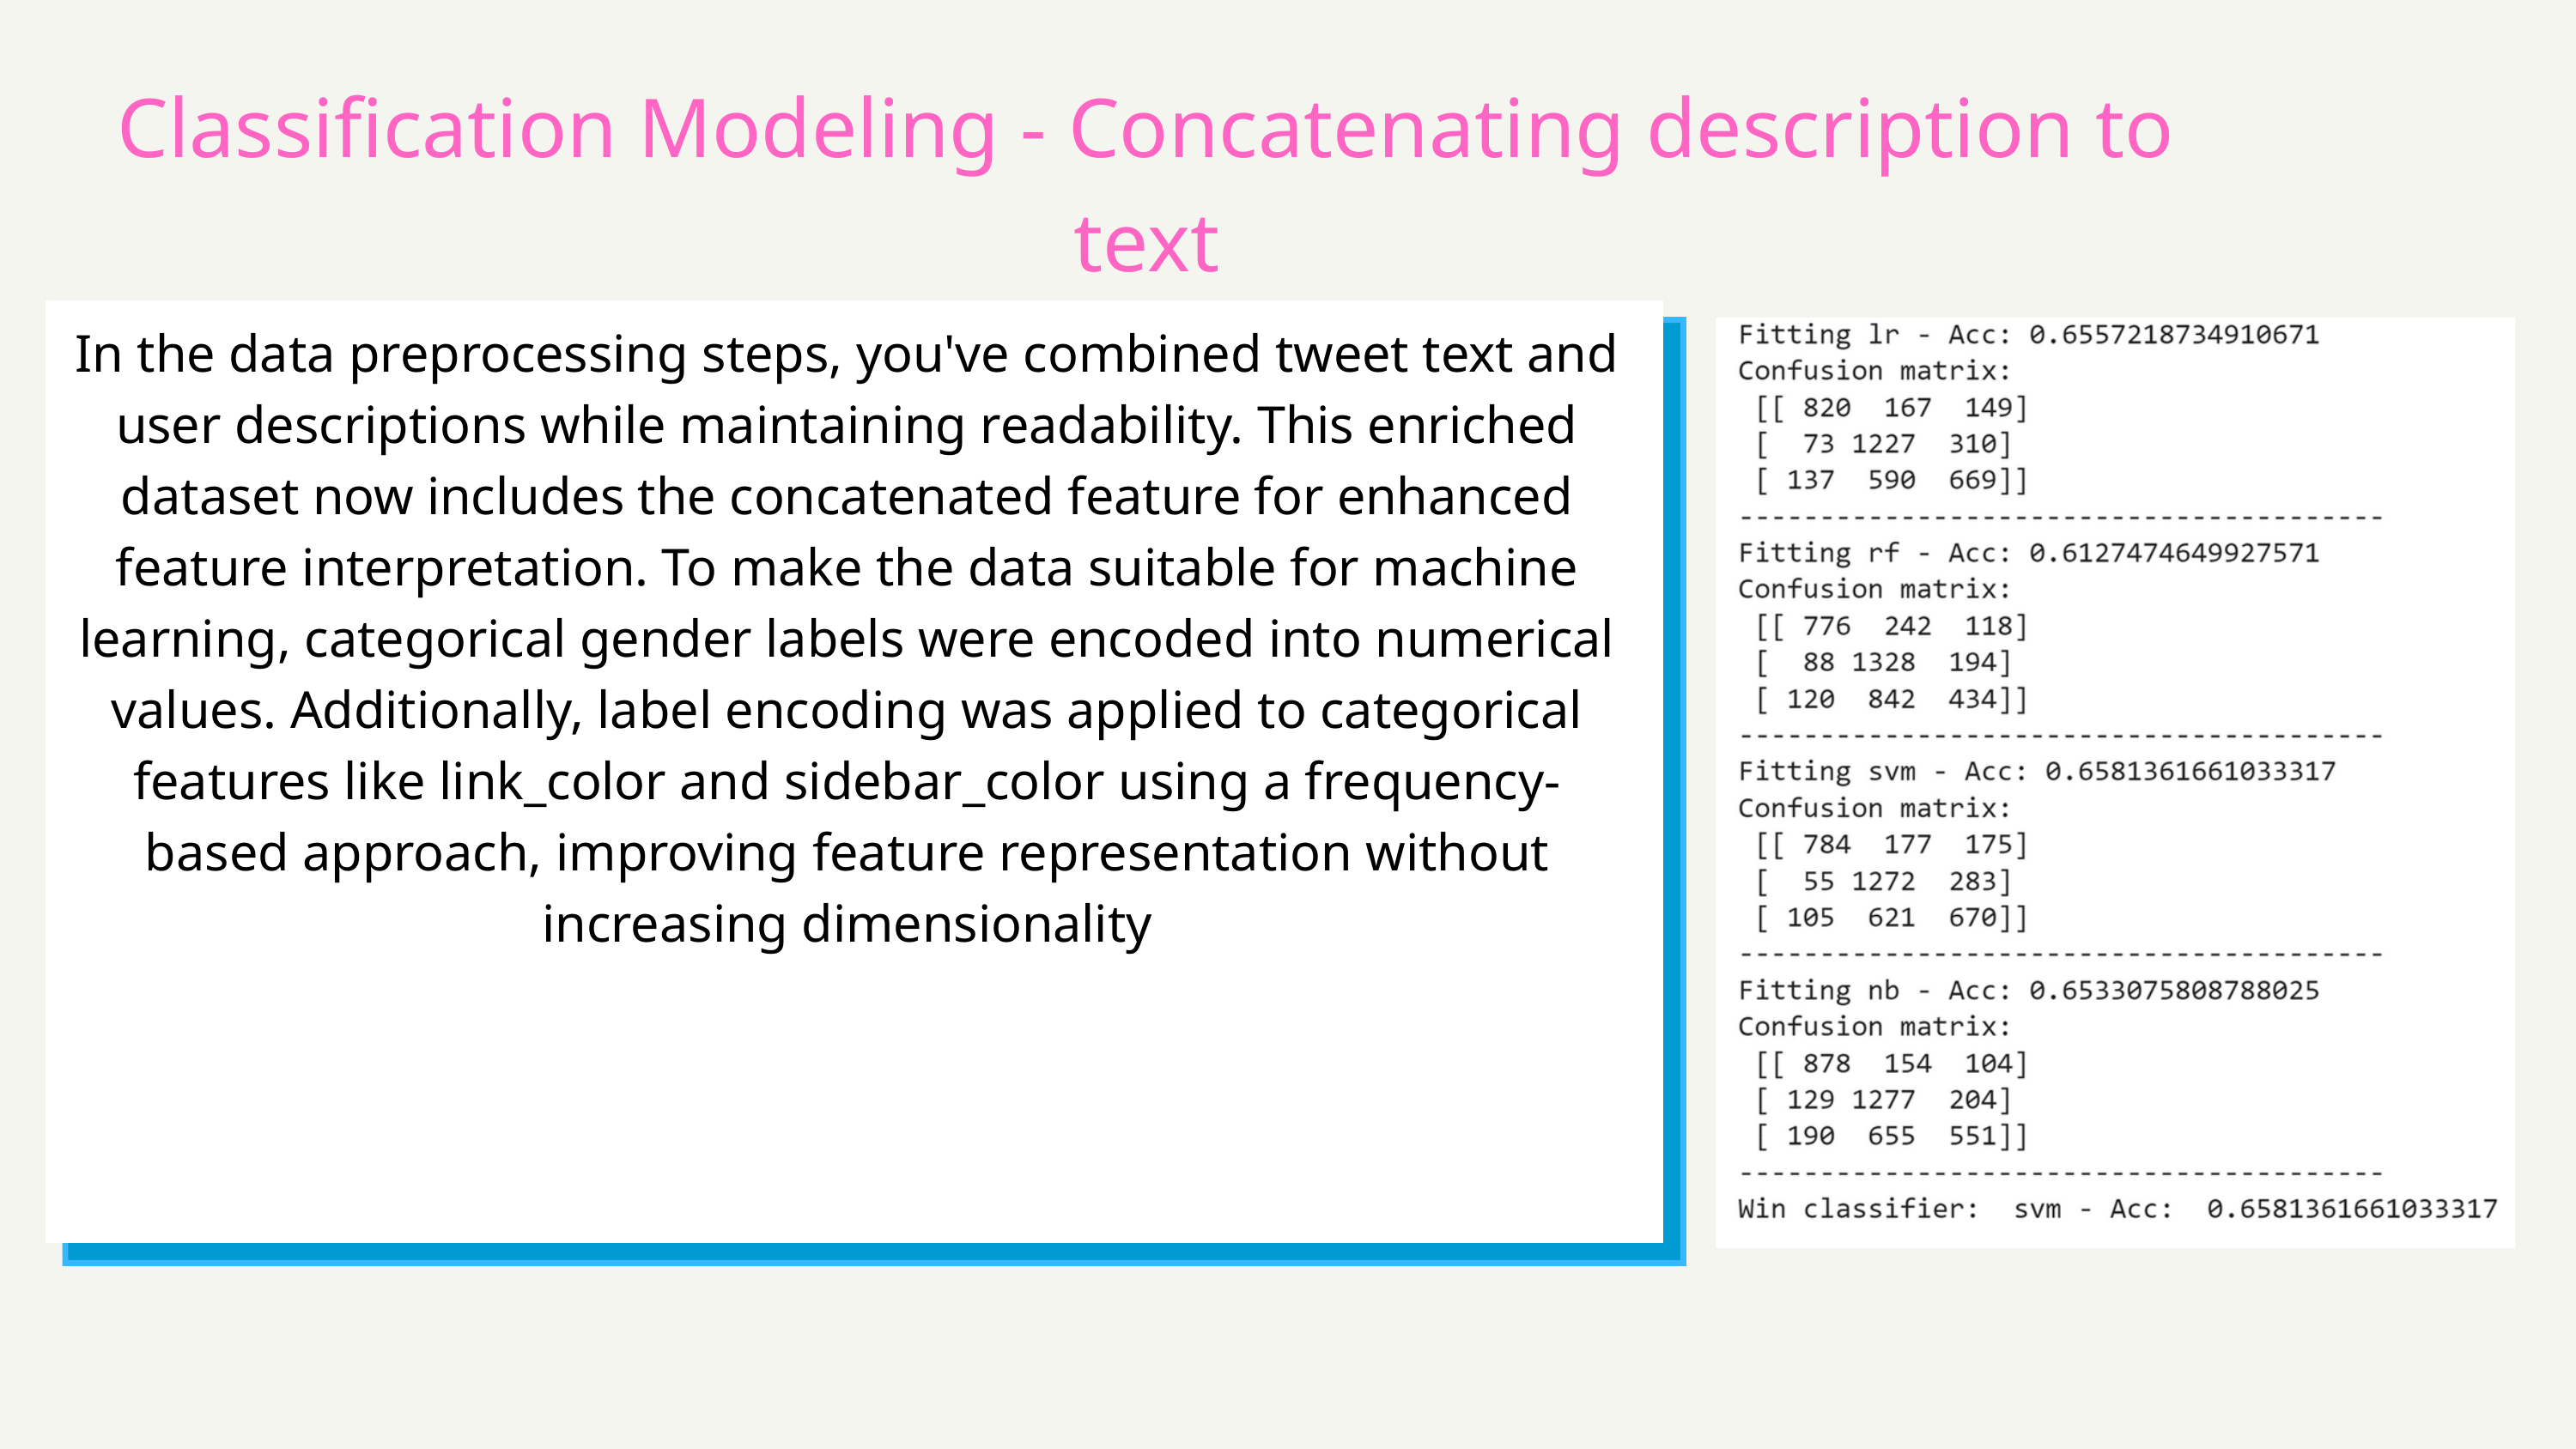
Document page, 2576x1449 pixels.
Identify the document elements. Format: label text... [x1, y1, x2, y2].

text_box Classification Modeling - Concatenating description to text [84, 59, 2209, 288]
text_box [45, 300, 1687, 1267]
text_box [1716, 318, 2516, 1248]
